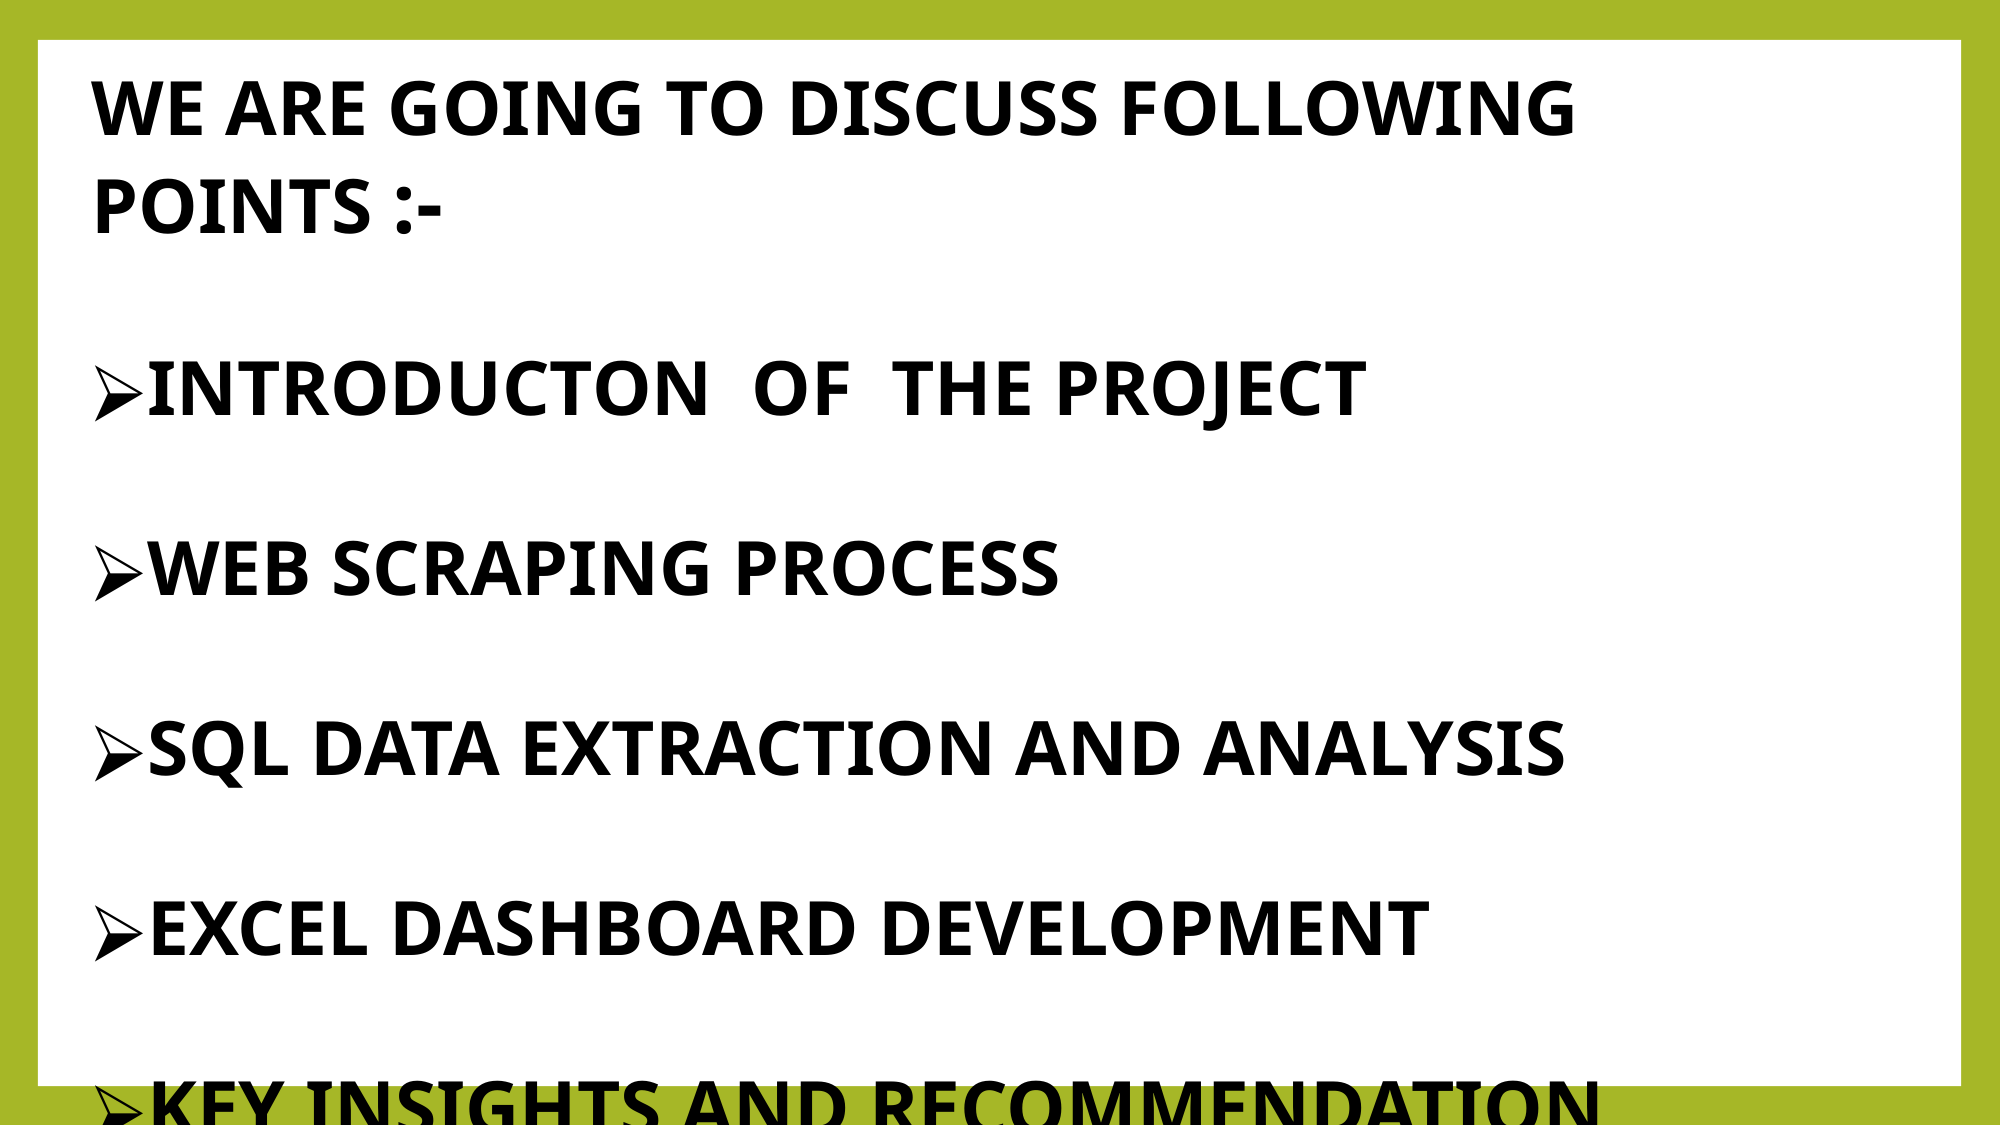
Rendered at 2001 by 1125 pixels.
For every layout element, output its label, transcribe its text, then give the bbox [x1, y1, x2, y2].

text_box WE ARE GOING TO DISCUSS FOLLOWING POINTS :- INTRODUCTON OF THE PROJECT WEB SCRAPING PROCESS SQL DATA EXTRACTION AND ANALYSIS EXCEL DASHBOARD DEVELOPMENT KEY INSIGHTS AND RECOMMENDATION [76, 52, 1893, 1125]
